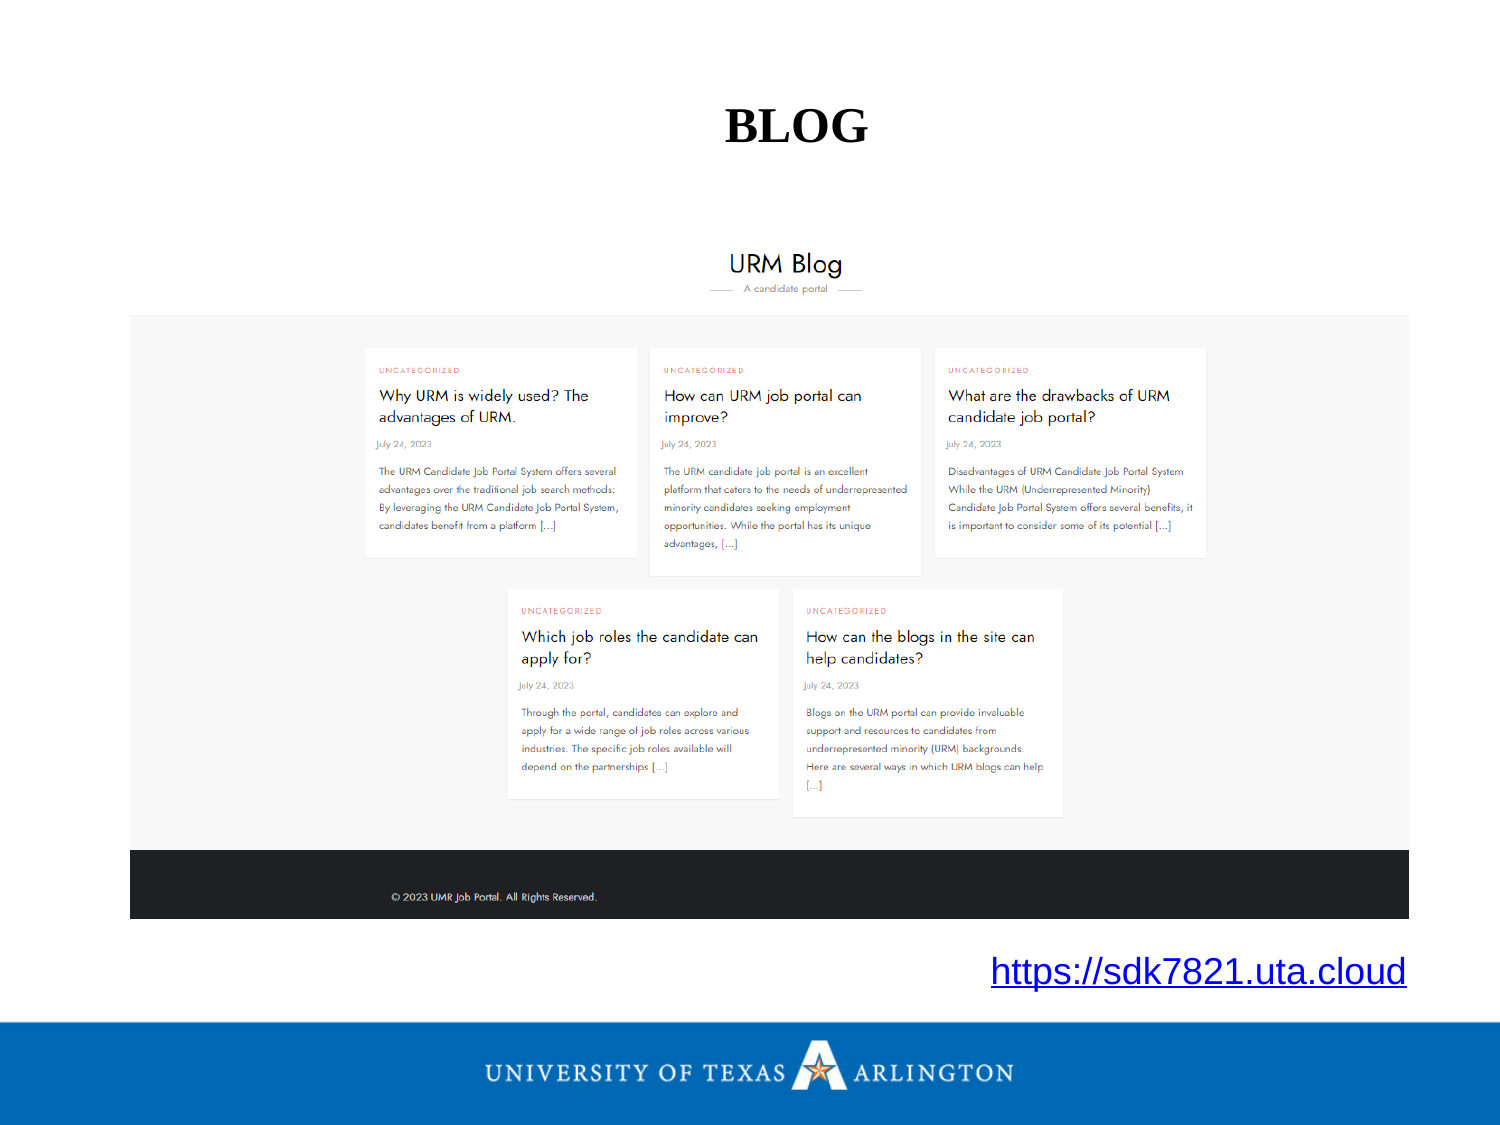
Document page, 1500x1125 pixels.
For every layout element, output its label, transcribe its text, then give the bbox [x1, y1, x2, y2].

picture [0, 0, 1500, 1125]
text_box BLOG [710, 84, 938, 160]
text_box https://sdk7821.uta.cloud [975, 939, 1422, 1000]
